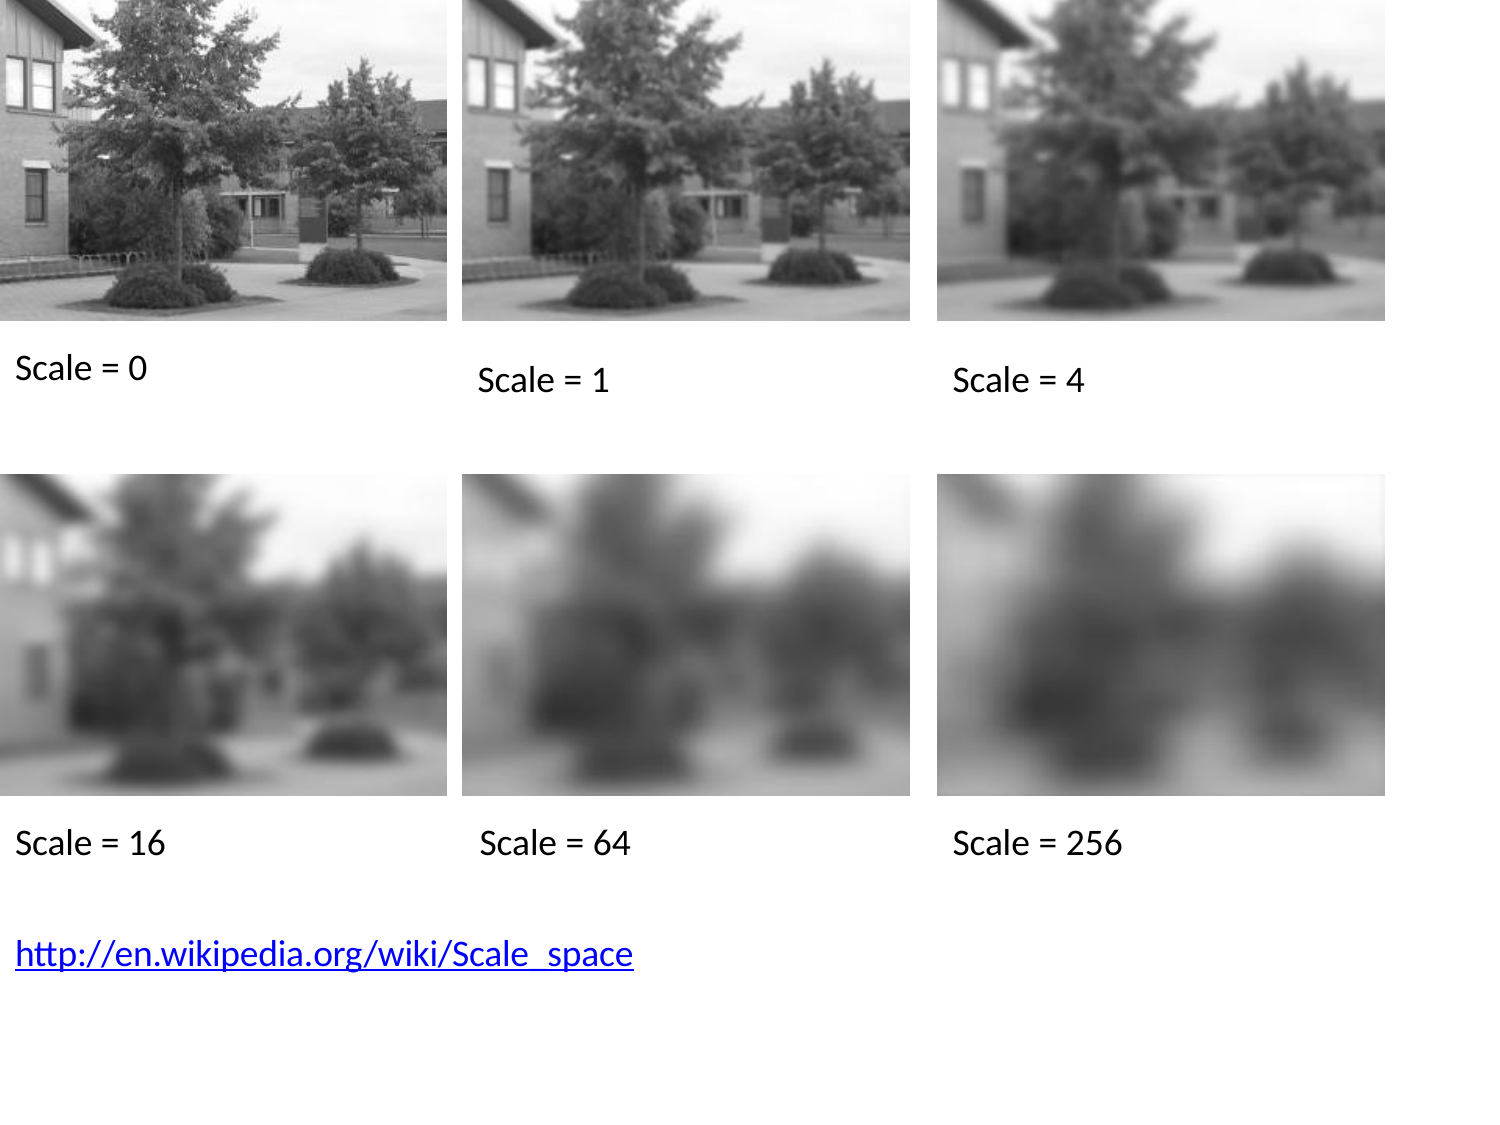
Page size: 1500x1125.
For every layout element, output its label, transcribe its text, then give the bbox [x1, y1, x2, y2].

picture [462, 474, 910, 796]
text_box Scale = 256 [950, 815, 1126, 863]
picture [462, 0, 910, 321]
text_box Scale = 4 [950, 353, 1088, 401]
picture [0, 474, 448, 796]
text_box Scale = 1 [475, 353, 613, 401]
picture [937, 474, 1385, 796]
picture [937, 0, 1385, 321]
picture [0, 0, 448, 321]
title Scale = 0 [12, 340, 150, 473]
text_box Scale = 16 Scale = 64 http://en.wikipedia.org/wiki/Scale_space [12, 815, 646, 974]
